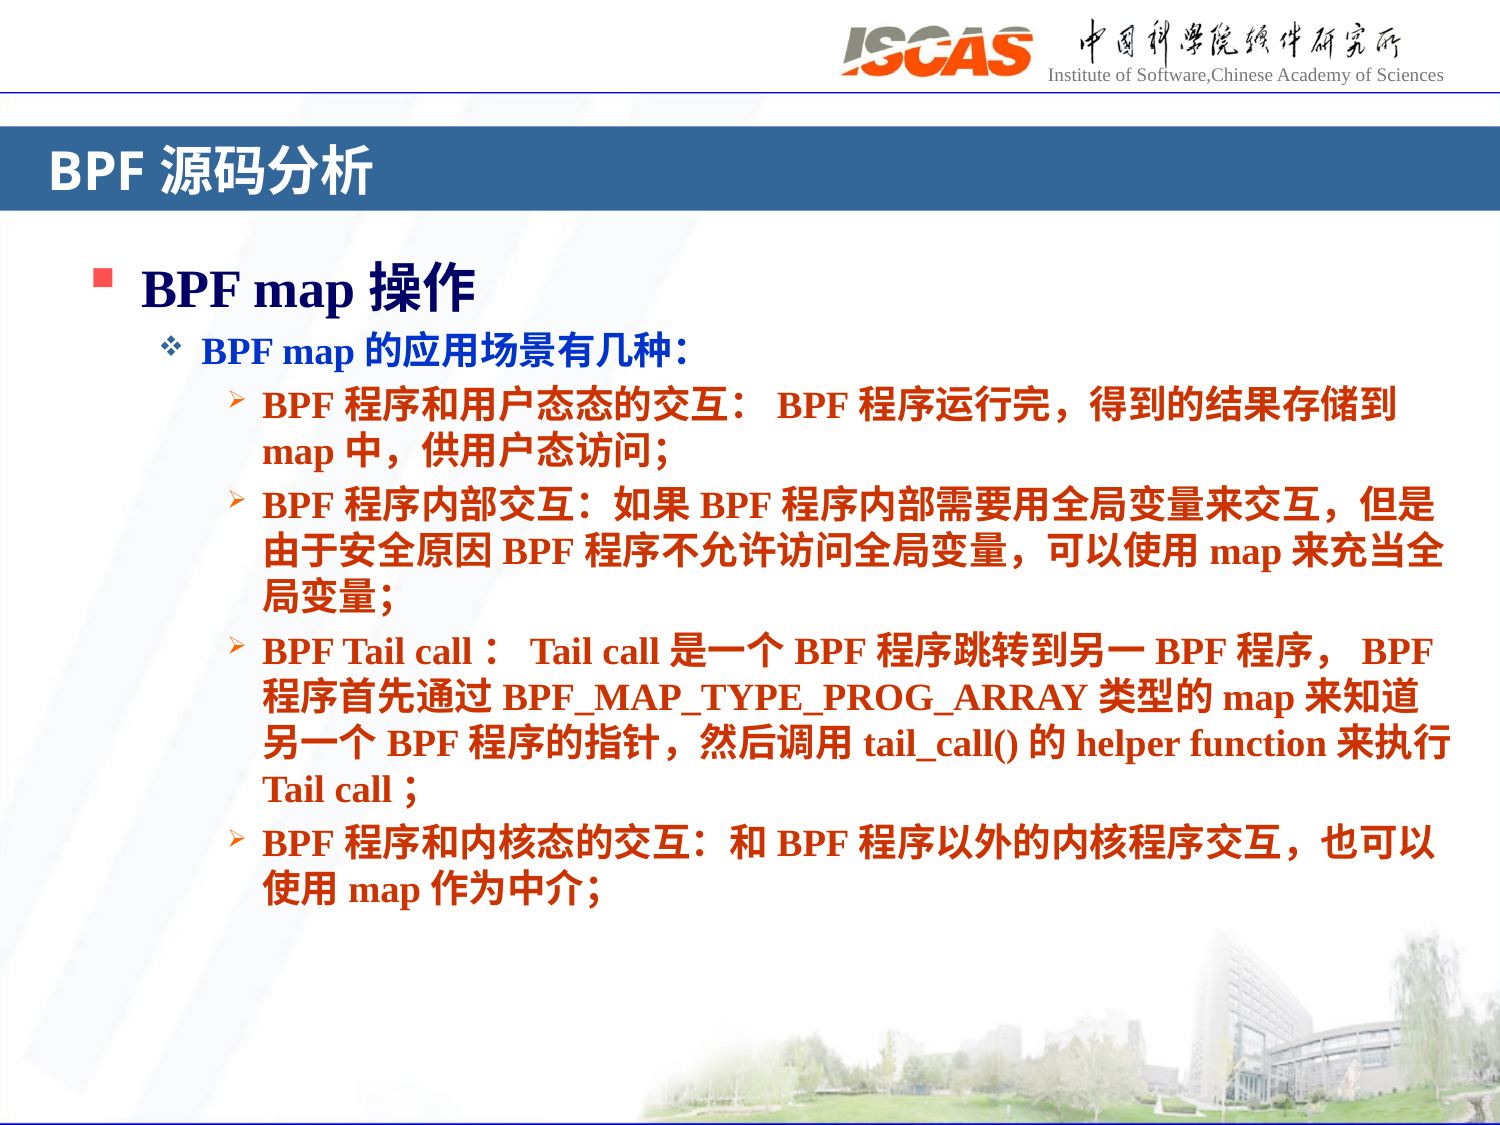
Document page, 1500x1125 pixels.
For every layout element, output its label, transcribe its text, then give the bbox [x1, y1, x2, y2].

picture [0, 92, 1500, 126]
picture [837, 18, 1045, 87]
title BPF源码分析 [0, 126, 1500, 211]
list BPF map操作 BPF map的应用场景有几种： BPF程序和用户态态的交互：BPF程序运行完，得到的结果存储到map中，供用户态访问； BPF程序内部交互：如果BPF程序内部需要用全局变量来交互，但是由于安全原因BPF程序不允许访问全局变量，可以使用map来充当全局变量； BPF Tail call：Tail call是一个BPF程序跳转到另一BPF程序，BPF程序首先通过BPF_MAP_TYPE_PROG_ARRAY类型的map来知道另一个BPF程序的指针，然后调用tail_call()的helper function来执行Tail call； BPF程序和内核态的交互：和BPF程序以外的内核程序交互，也可以使用map作为中介； [73, 246, 1470, 1065]
picture [0, 211, 1500, 1125]
picture [1077, 15, 1402, 71]
